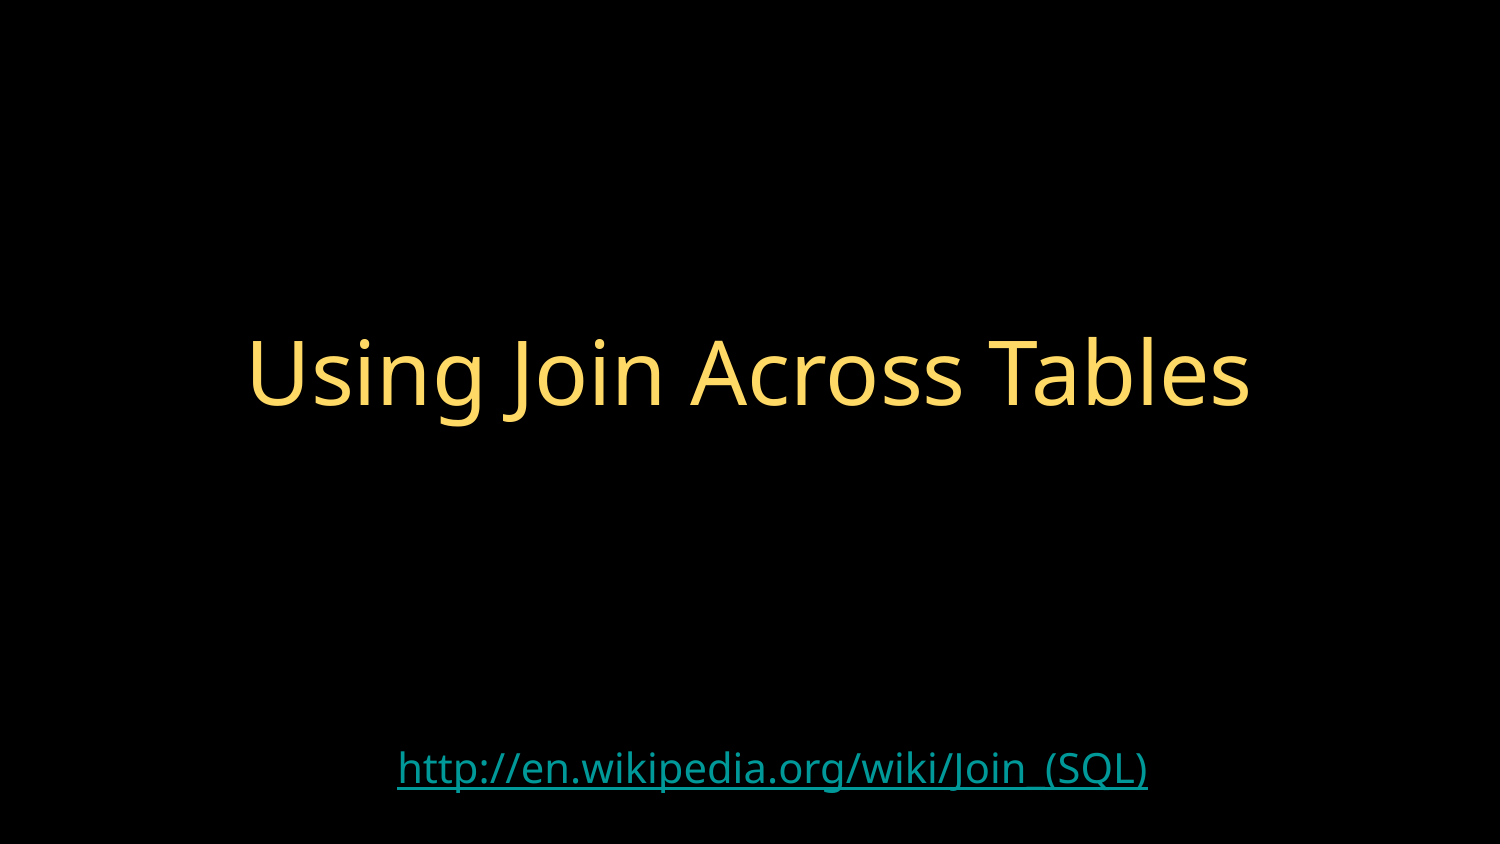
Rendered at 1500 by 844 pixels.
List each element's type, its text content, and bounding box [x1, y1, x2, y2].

text_box http://en.wikipedia.org/wiki/Join_(SQL) [391, 741, 1154, 800]
title Using Join Across Tables [106, 141, 1393, 427]
